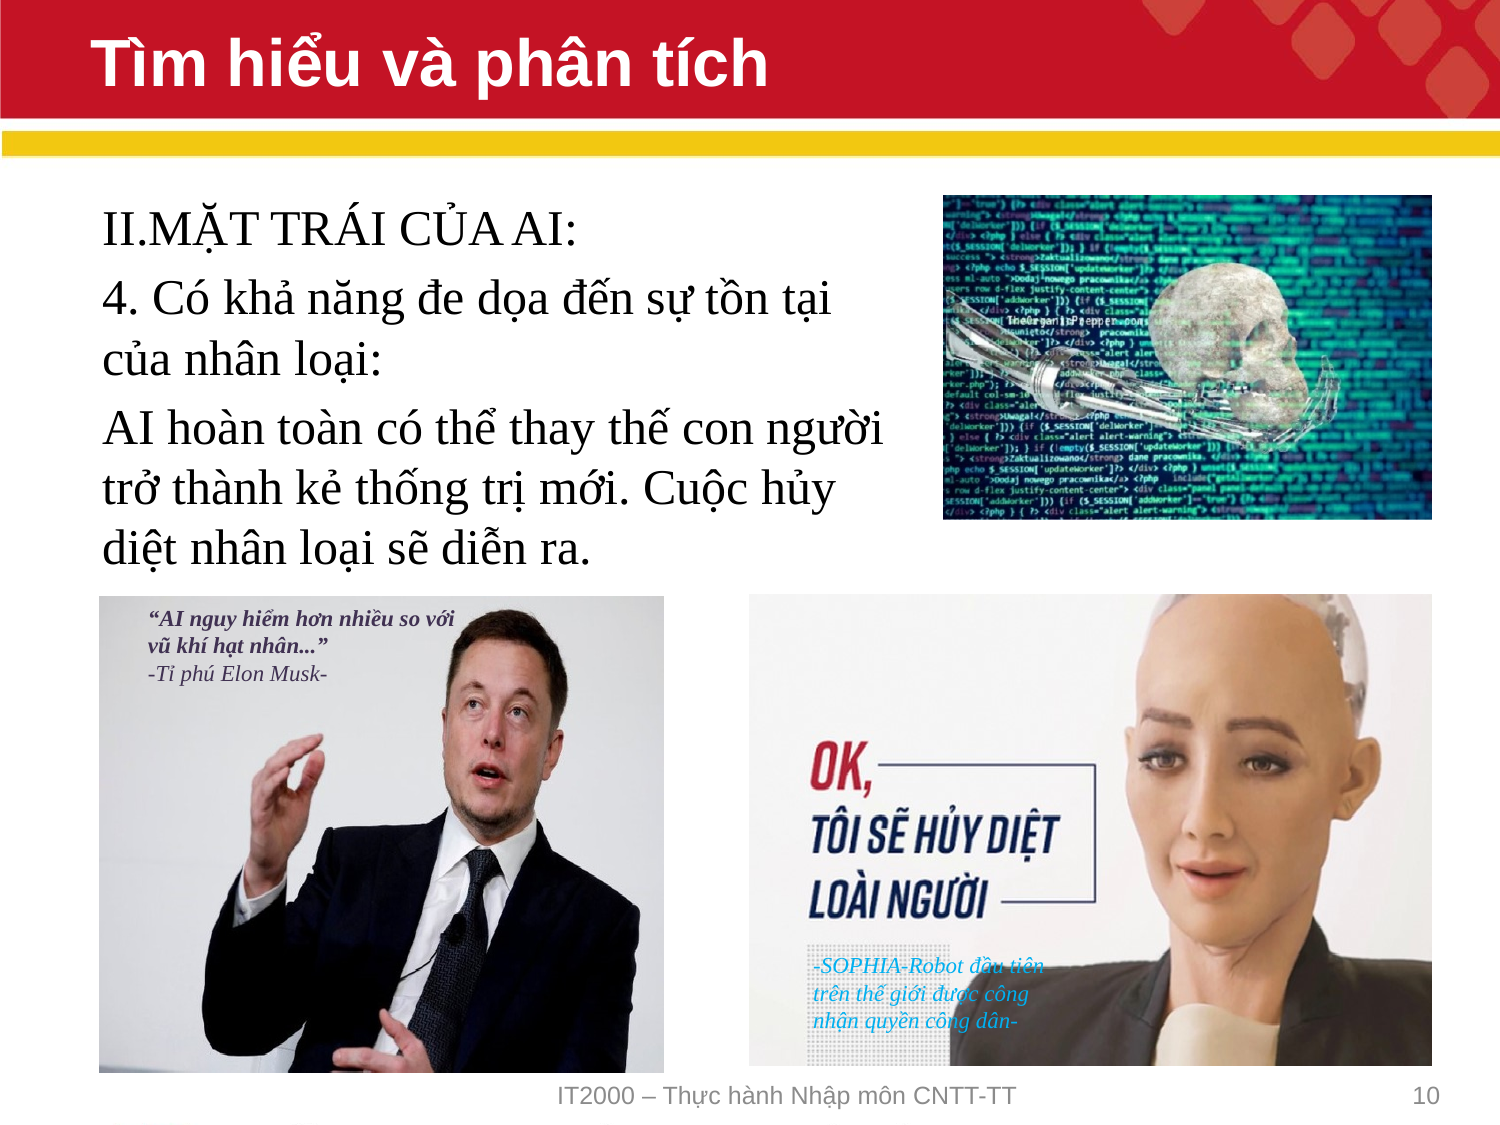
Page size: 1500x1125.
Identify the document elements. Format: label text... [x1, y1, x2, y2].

footer IT2000 – Thực hành Nhập môn CNTT-TT [450, 1065, 1125, 1125]
slide_number 10 [1187, 1065, 1463, 1125]
picture [0, 0, 1500, 1125]
title Tìm hiểu và phân tích [75, 0, 1463, 121]
list II.MẶT TRÁI CỦA AI: 4. Có khả năng đe dọa đến sự tồn tại của nhân loại: AI hoàn toàn có thể thay thế con người trở thành kẻ thống trị mới. Cuộc hủy diệt nhân loại sẽ diễn ra. [87, 187, 900, 1005]
